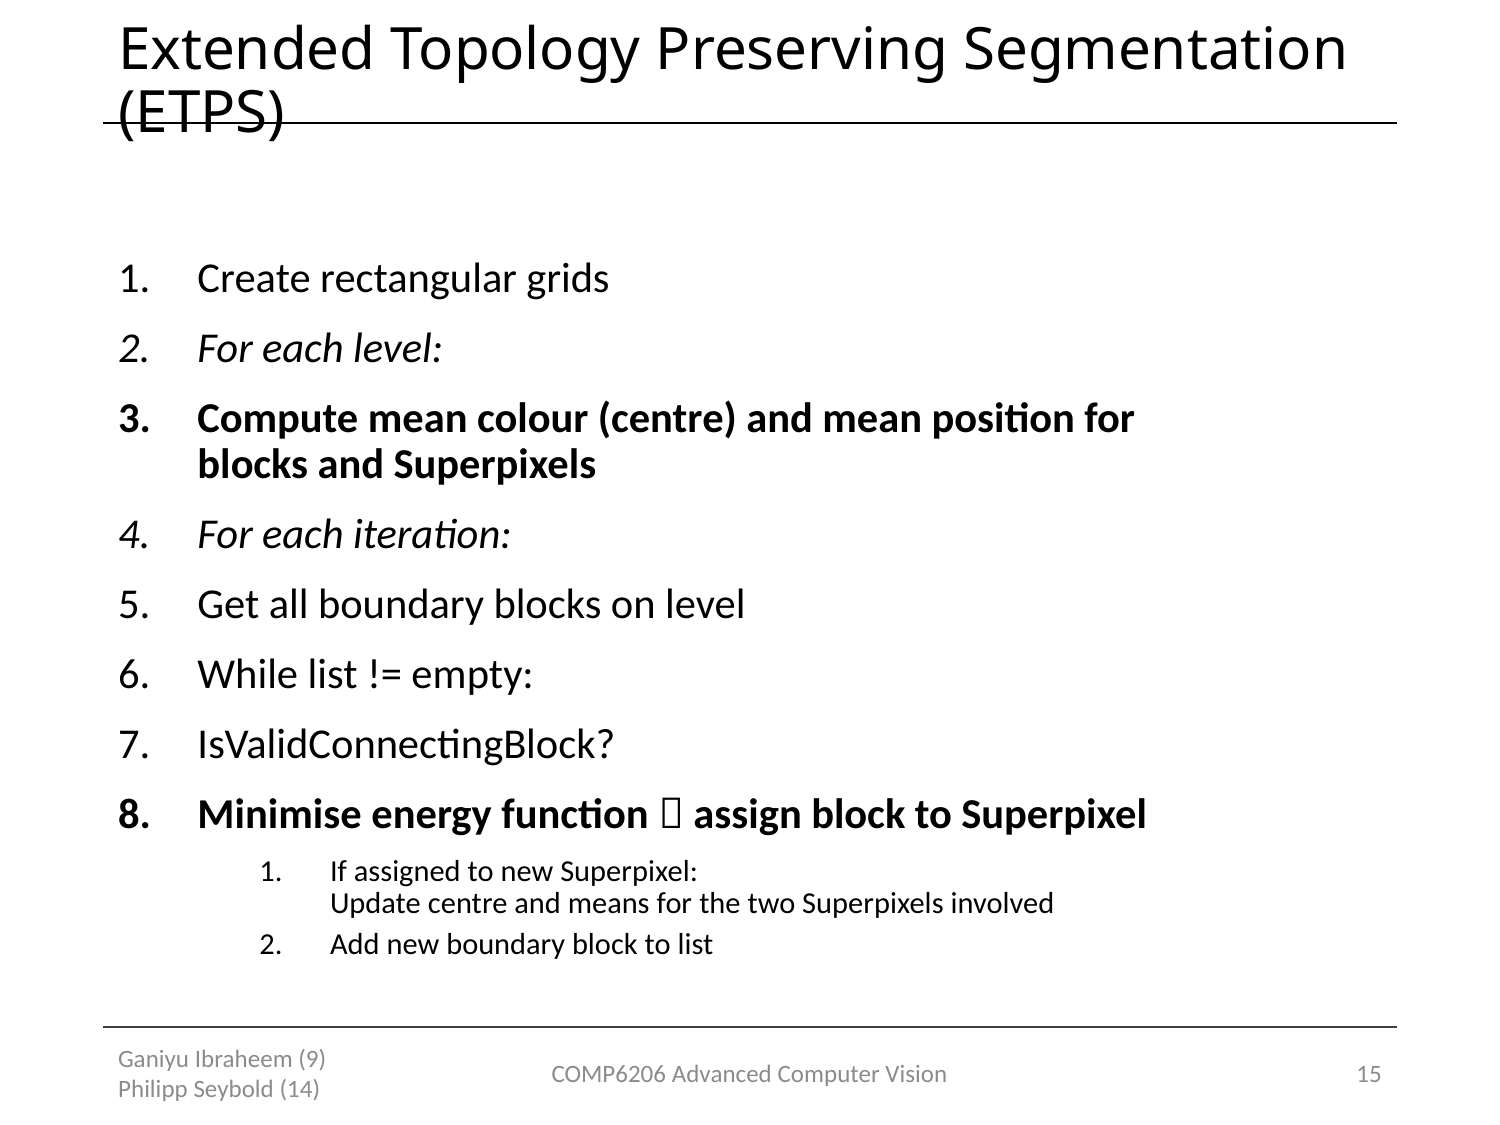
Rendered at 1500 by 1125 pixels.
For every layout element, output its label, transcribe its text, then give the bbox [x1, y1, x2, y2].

title Extended Topology Preserving Segmentation (ETPS) [103, 41, 1397, 124]
slide_number Ganiyu Ibraheem (9) Philipp Seybold (14) [103, 1042, 358, 1103]
slide_number 15 [1059, 1042, 1397, 1103]
list Create rectangular grids For each level: Compute mean colour (centre) and mean position for blocks and Superpixels For each iteration: Get all boundary blocks on level While list != empty: IsValidConnectingBlock? Minimise energy function  assign block to Superpixel If assigned to new Superpixel: Update centre and means for the two Superpixels involved Add new boundary block to list [103, 248, 1397, 972]
footer COMP6206 Advanced Computer Vision [496, 1042, 1004, 1103]
